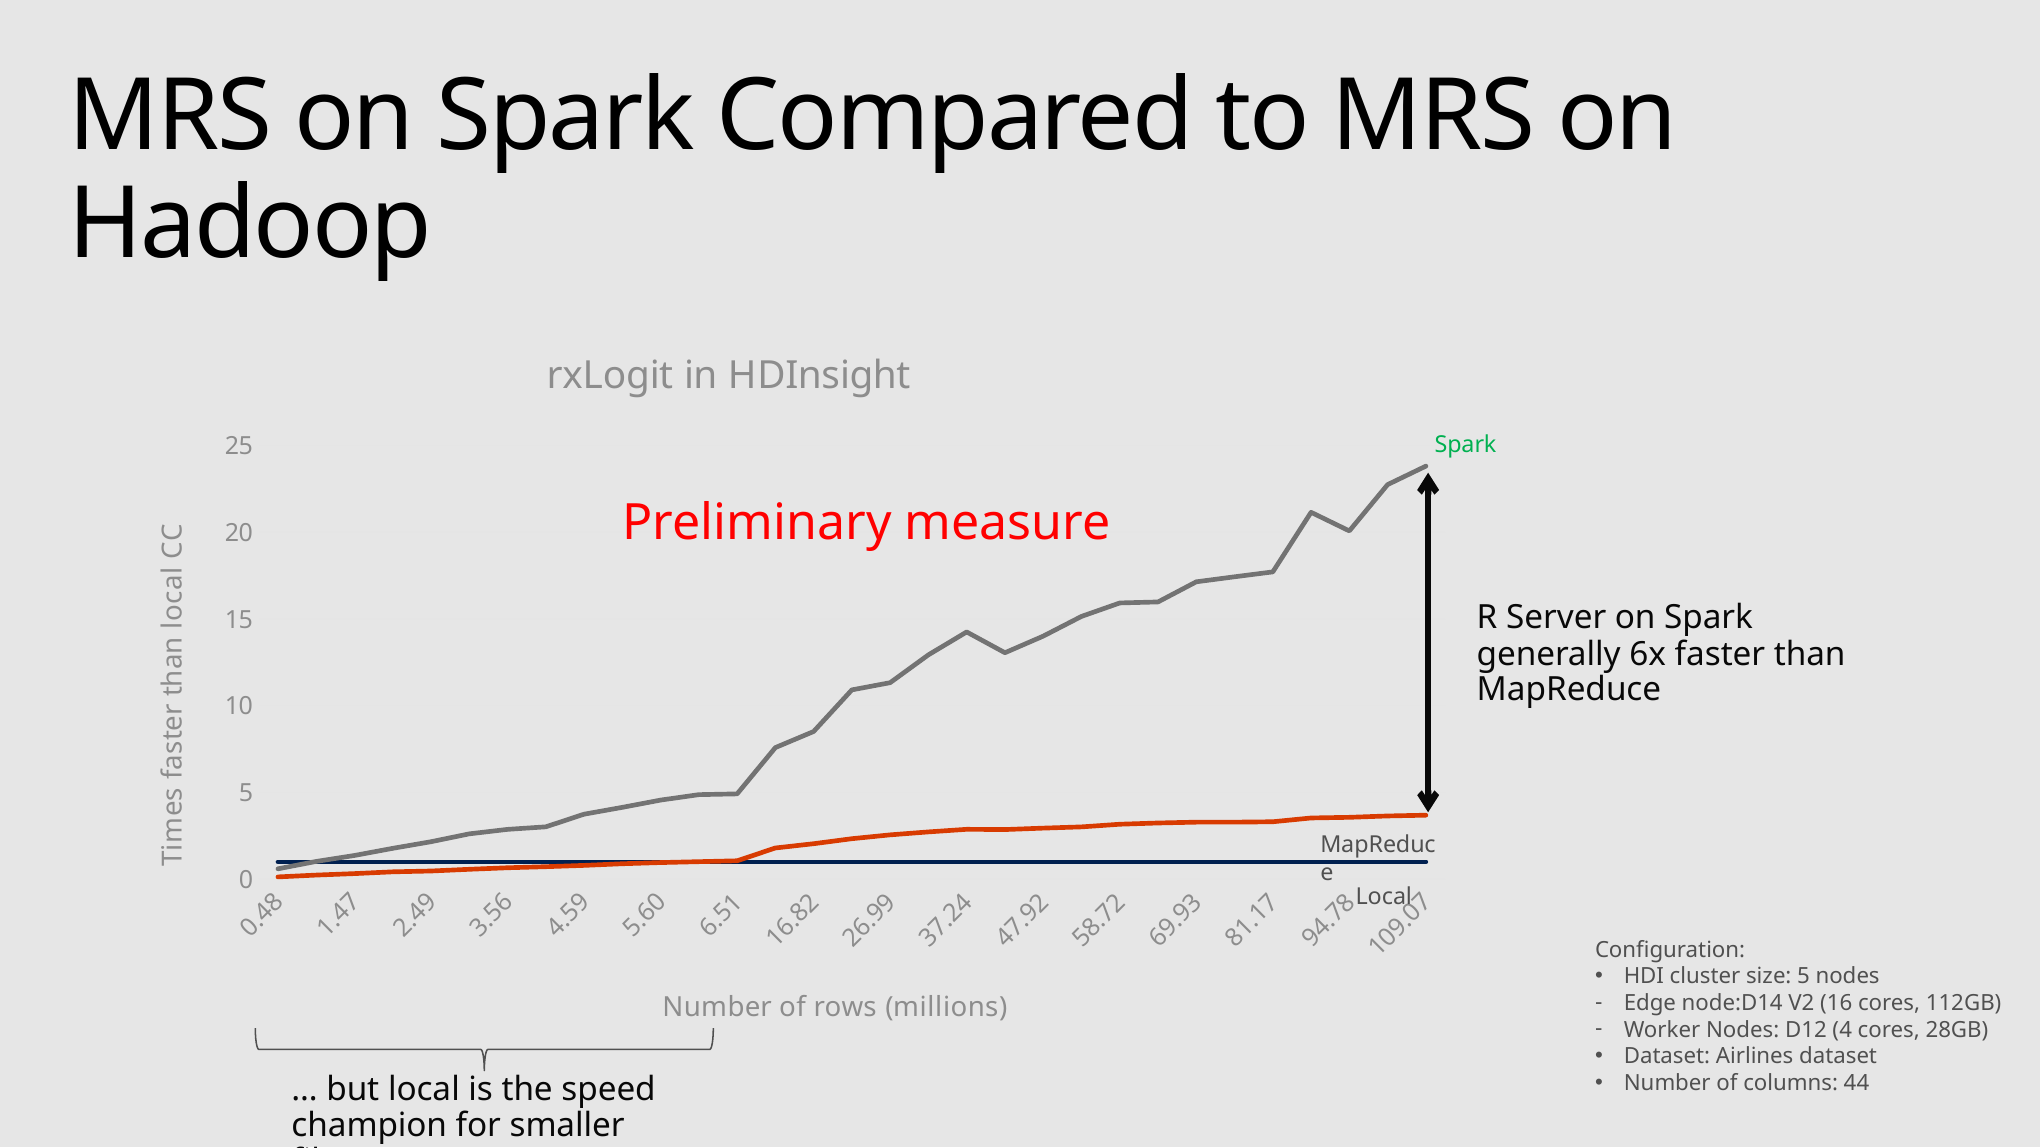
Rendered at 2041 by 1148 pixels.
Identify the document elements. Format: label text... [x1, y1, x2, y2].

text_box Configuration: HDI cluster size: 5 nodes Edge node:D14 V2 (16 cores, 112GB) Worker Nodes: D12 (4 cores, 28GB) Dataset: Airlines dataset Number of columns: 44 [1580, 927, 2020, 1103]
text_box [482, 1058, 486, 1072]
chart [116, 313, 1473, 1058]
text_box R Server on Spark generally 6x faster than MapReduce [1473, 576, 1883, 732]
text_box … but local is the speed champion for smaller files [261, 1058, 720, 1148]
text_box Spark [1473, 422, 1542, 465]
title MRS on Spark Compared to MRS on Hadoop [45, 48, 1996, 199]
list [45, 199, 1995, 431]
